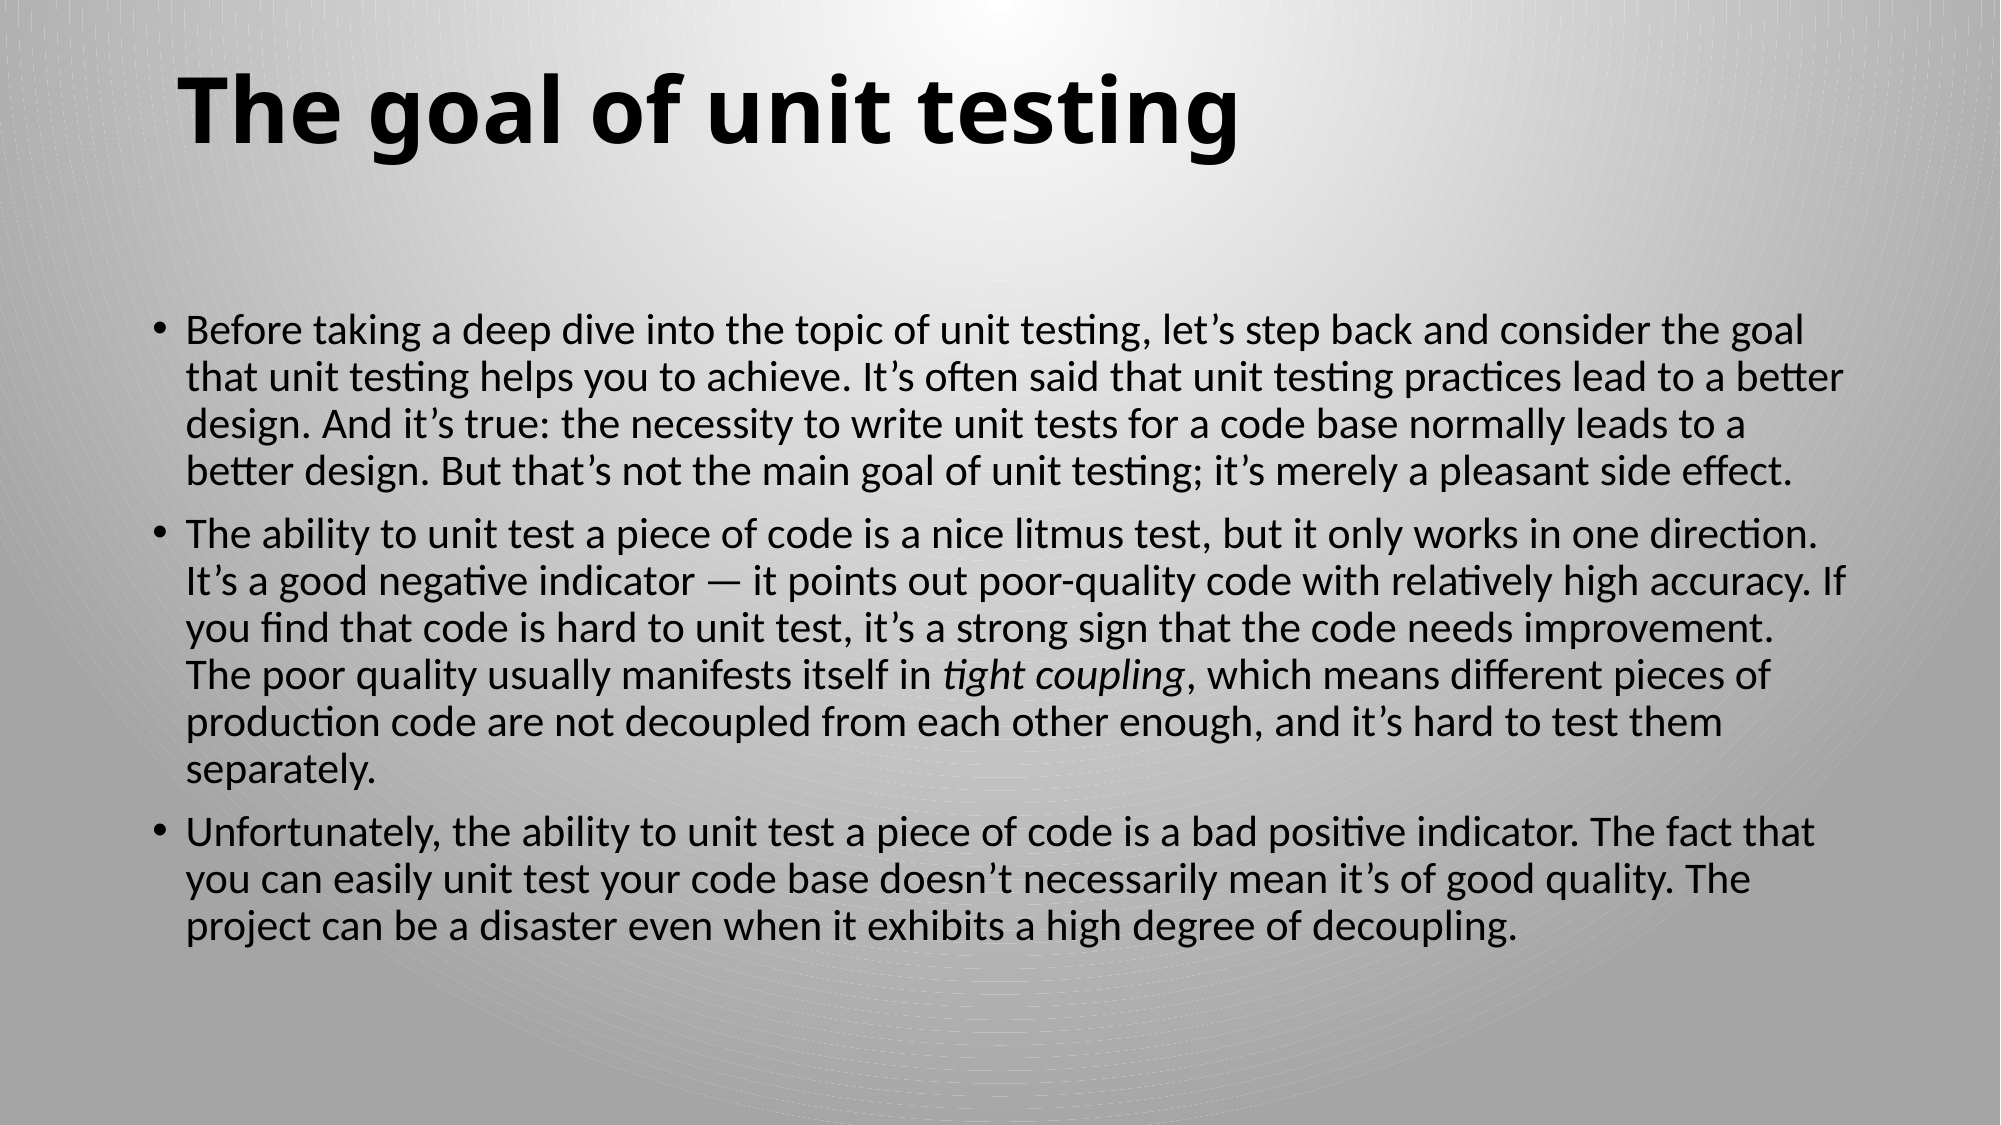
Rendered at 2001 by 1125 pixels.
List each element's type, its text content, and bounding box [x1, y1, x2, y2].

list Before taking a deep dive into the topic of unit testing, let’s step back and consider the goal that unit testing helps you to achieve. It’s often said that unit testing practices lead to a better design. And it’s true: the necessity to write unit tests for a code base normally leads to a better design. But that’s not the main goal of unit testing; it’s merely a pleasant side effect. The ability to unit test a piece of code is a nice litmus test, but it only works in one direction. It’s a good negative indicator — it points out poor-quality code with relatively high accuracy. If you find that code is hard to unit test, it’s a strong sign that the code needs improvement. The poor quality usually manifests itself in tight coupling, which means different pieces of production code are not decoupled from each other enough, and it’s hard to test them separately. Unfortunately, the ability to unit test a piece of code is a bad positive indicator. The fact that you can easily unit test your code base doesn’t necessarily mean it’s of good quality. The project can be a disaster even when it exhibits a high degree of decoupling. [137, 299, 1863, 1014]
title The goal of unit testing [137, 59, 1863, 278]
